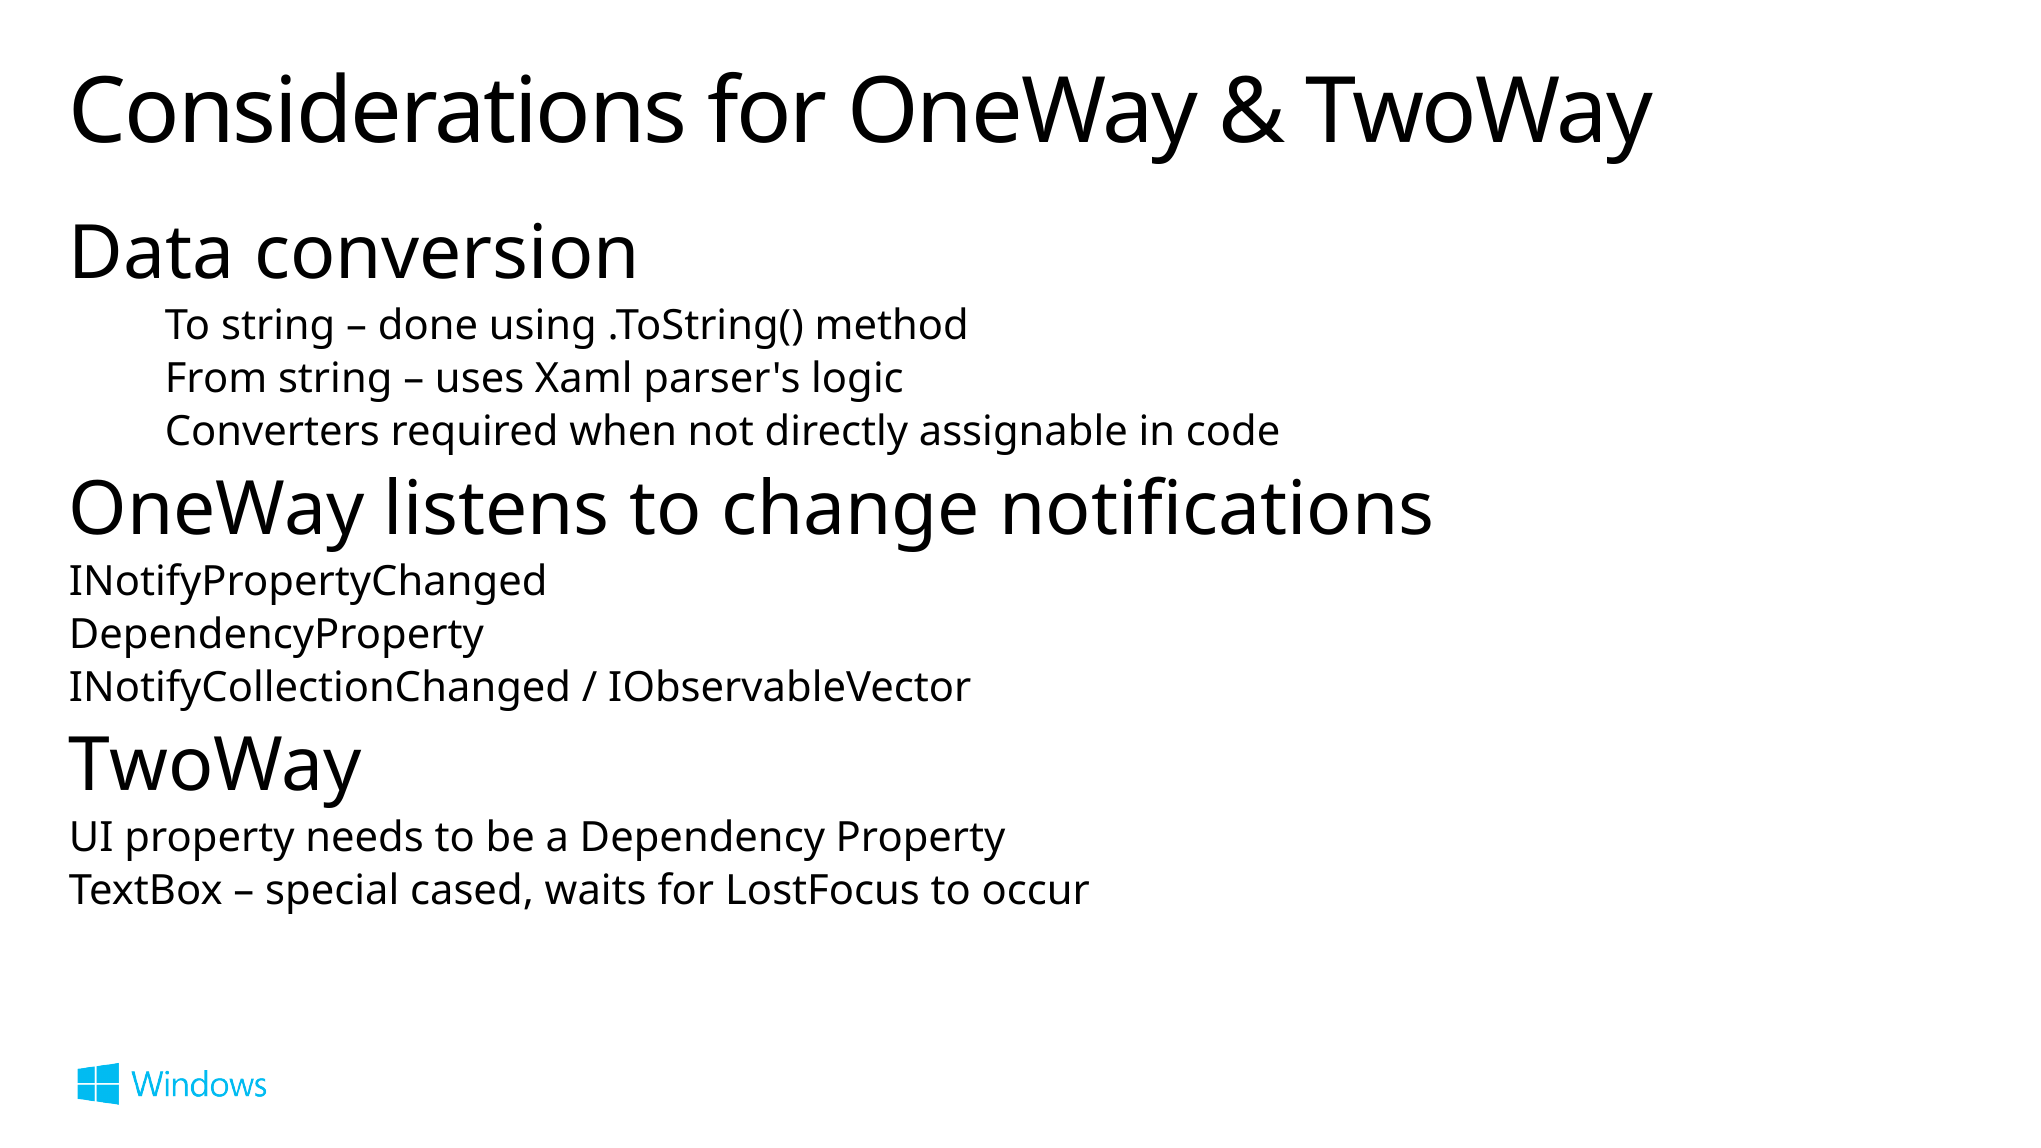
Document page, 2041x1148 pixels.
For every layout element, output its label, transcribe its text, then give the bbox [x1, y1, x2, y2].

title Considerations for OneWay & TwoWay [45, 48, 1996, 198]
picture [61, 1045, 289, 1123]
list Data conversion To string – done using .ToString() method From string – uses Xaml parser's logic Converters required when not directly assignable in code OneWay listens to change notifications INotifyPropertyChanged DependencyProperty INotifyCollectionChanged / IObservableVector TwoWay UI property needs to be a Dependency Property TextBox – special cased, waits for LostFocus to occur [45, 198, 1996, 956]
